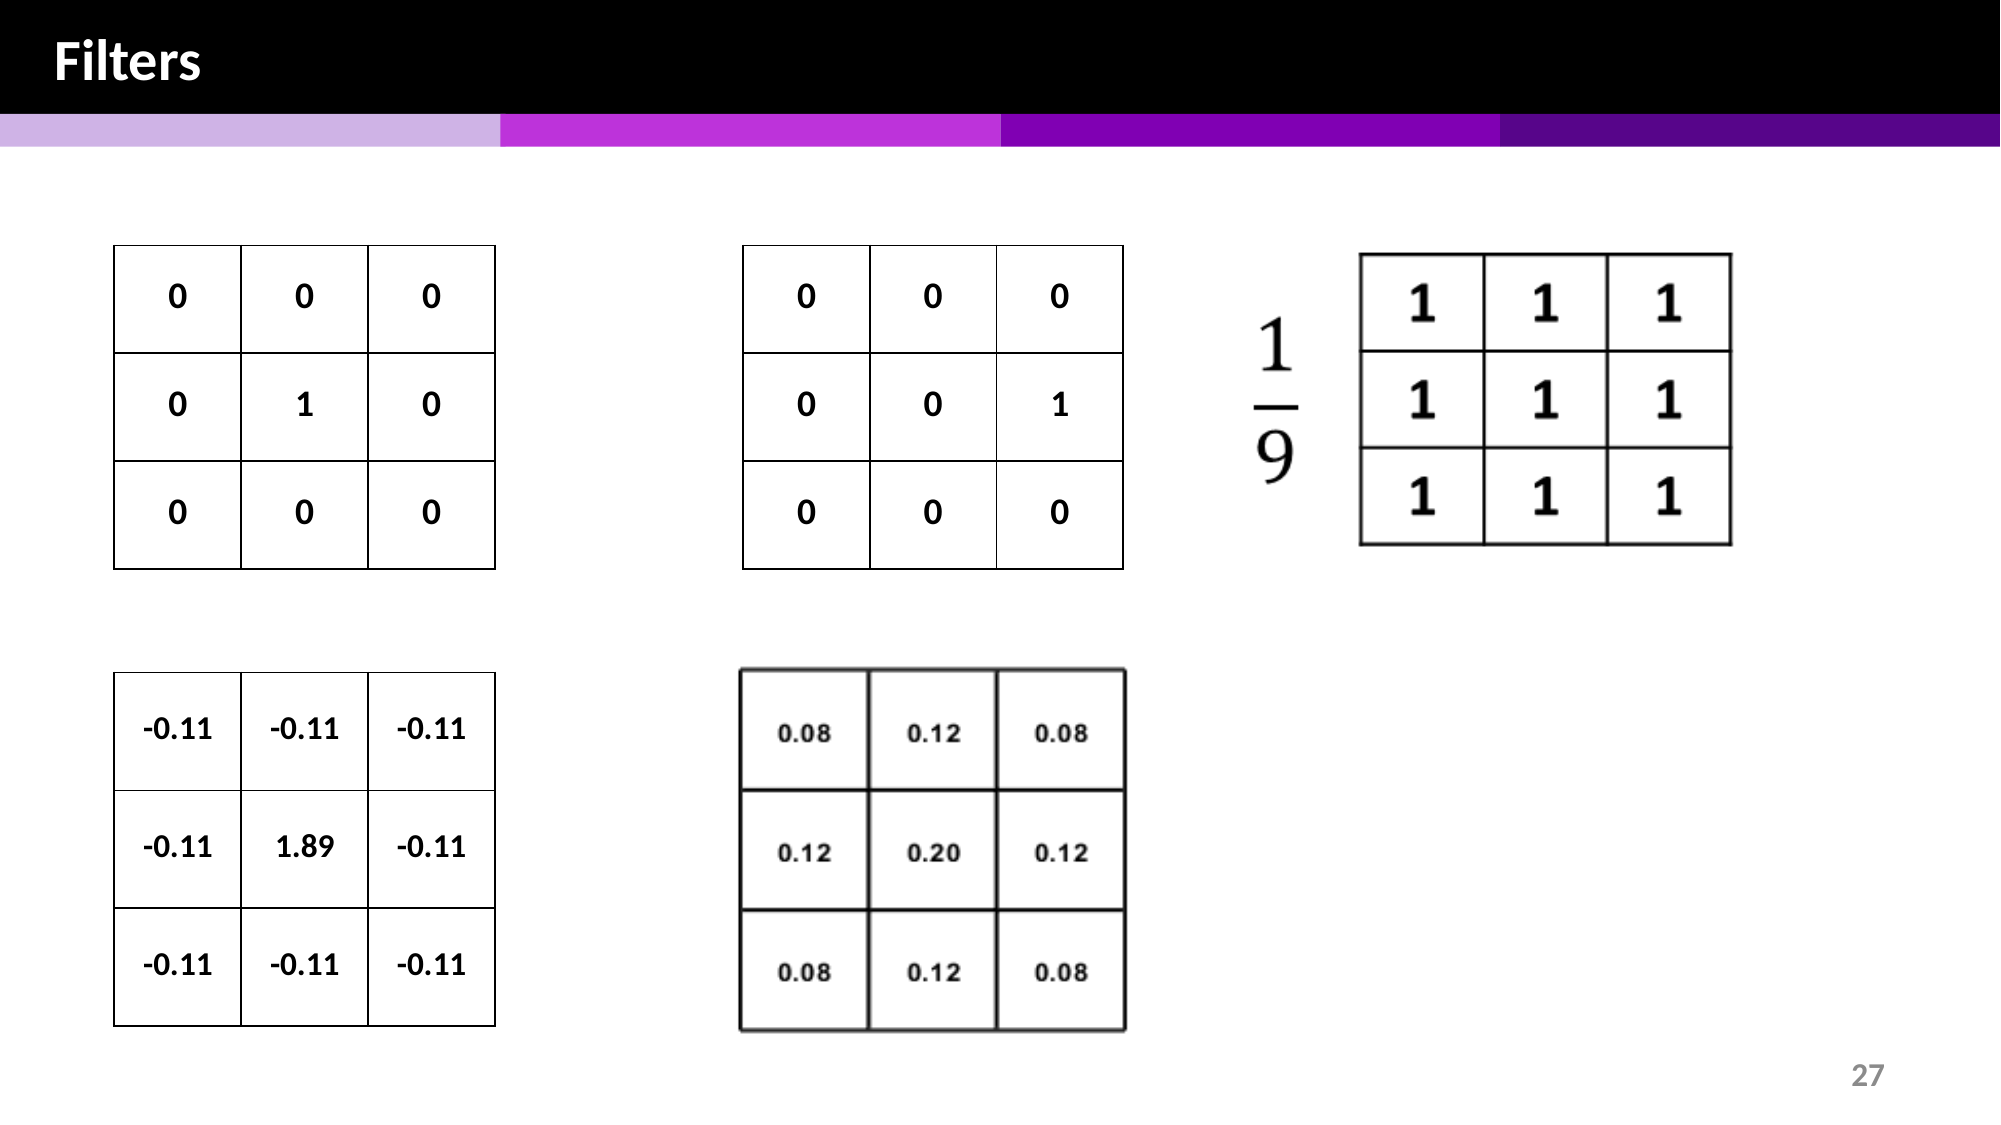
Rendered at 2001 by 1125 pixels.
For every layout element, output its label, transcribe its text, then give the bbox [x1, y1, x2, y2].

table_cell 1 [242, 354, 367, 460]
table_header 0 [997, 246, 1122, 352]
table_header -0.11 [115, 673, 240, 790]
table_cell 0 [997, 462, 1122, 568]
table_header 0 [369, 246, 494, 352]
picture [1242, 245, 1736, 570]
table_cell 0 [744, 354, 869, 460]
picture [692, 649, 1175, 1050]
table_header 0 [871, 246, 996, 352]
table_header 0 [242, 246, 367, 352]
table_cell 0 [744, 462, 869, 568]
table_cell 0 [242, 462, 367, 568]
table_cell 0 [115, 462, 240, 568]
table_cell 0 [369, 354, 494, 460]
table_header 0 [115, 246, 240, 352]
table_cell 1 [997, 354, 1122, 460]
table_cell 0 [115, 354, 240, 460]
table_header 0 [744, 246, 869, 352]
table_header -0.11 [242, 673, 367, 790]
table_cell 0 [871, 354, 996, 460]
table_cell 1.89 [242, 791, 367, 907]
table_cell -0.11 [242, 909, 367, 1025]
table_cell -0.11 [369, 909, 494, 1025]
table_cell -0.11 [115, 909, 240, 1025]
table_cell 0 [369, 462, 494, 568]
table_cell -0.11 [115, 791, 240, 907]
table_cell -0.11 [369, 791, 494, 907]
list Filters [39, 1, 1964, 114]
table_cell 0 [871, 462, 996, 568]
table_header -0.11 [369, 673, 494, 790]
